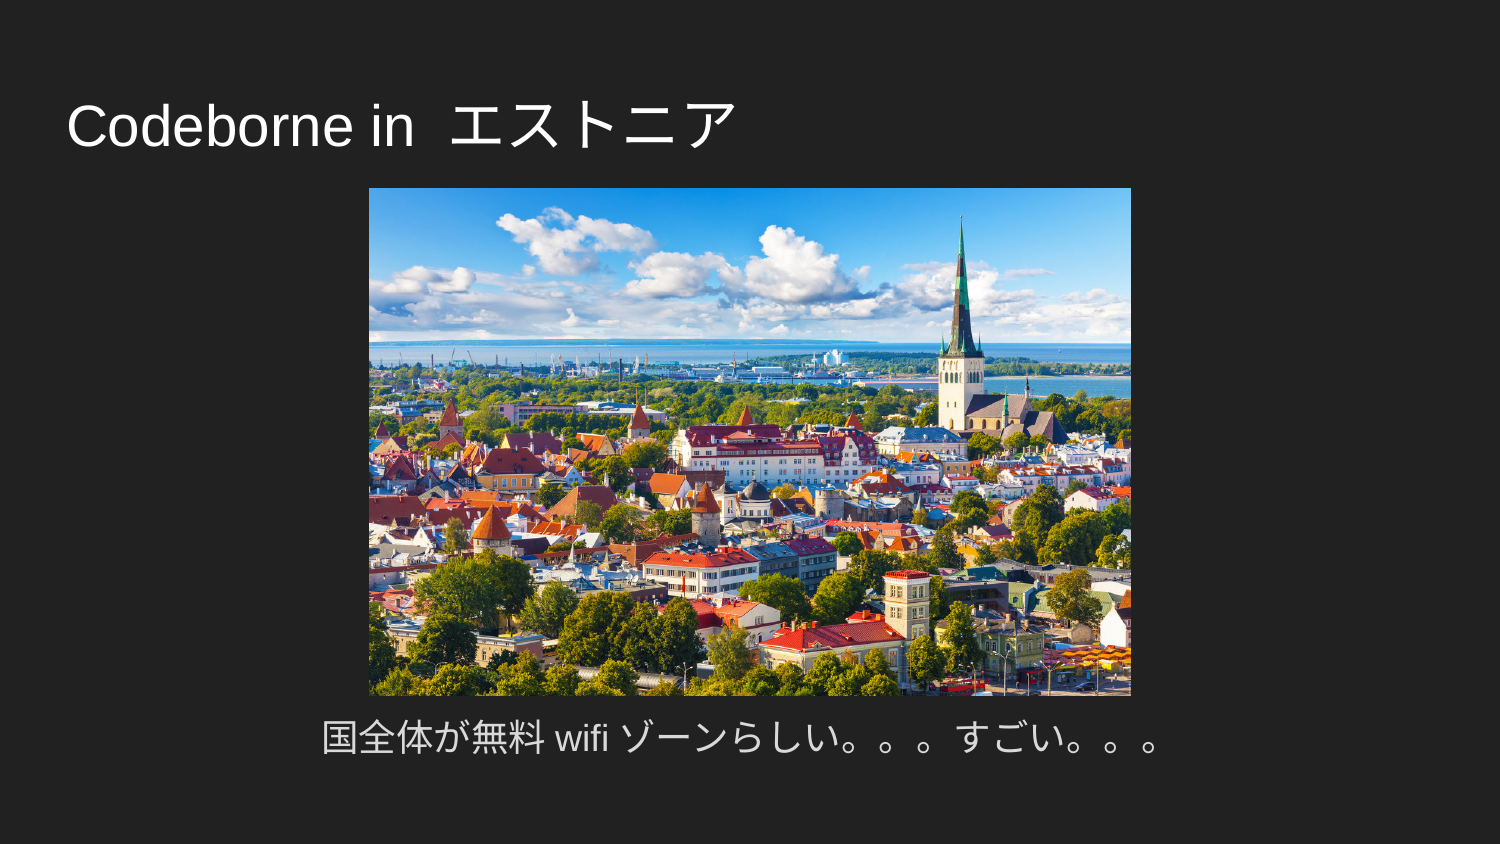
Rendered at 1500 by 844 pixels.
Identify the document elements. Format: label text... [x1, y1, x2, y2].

title Codeborne in エストニア [51, 72, 1449, 167]
list 国全体が無料wifiゾーンらしい。。。すごい。。。 [51, 189, 1449, 789]
picture [369, 188, 1131, 696]
